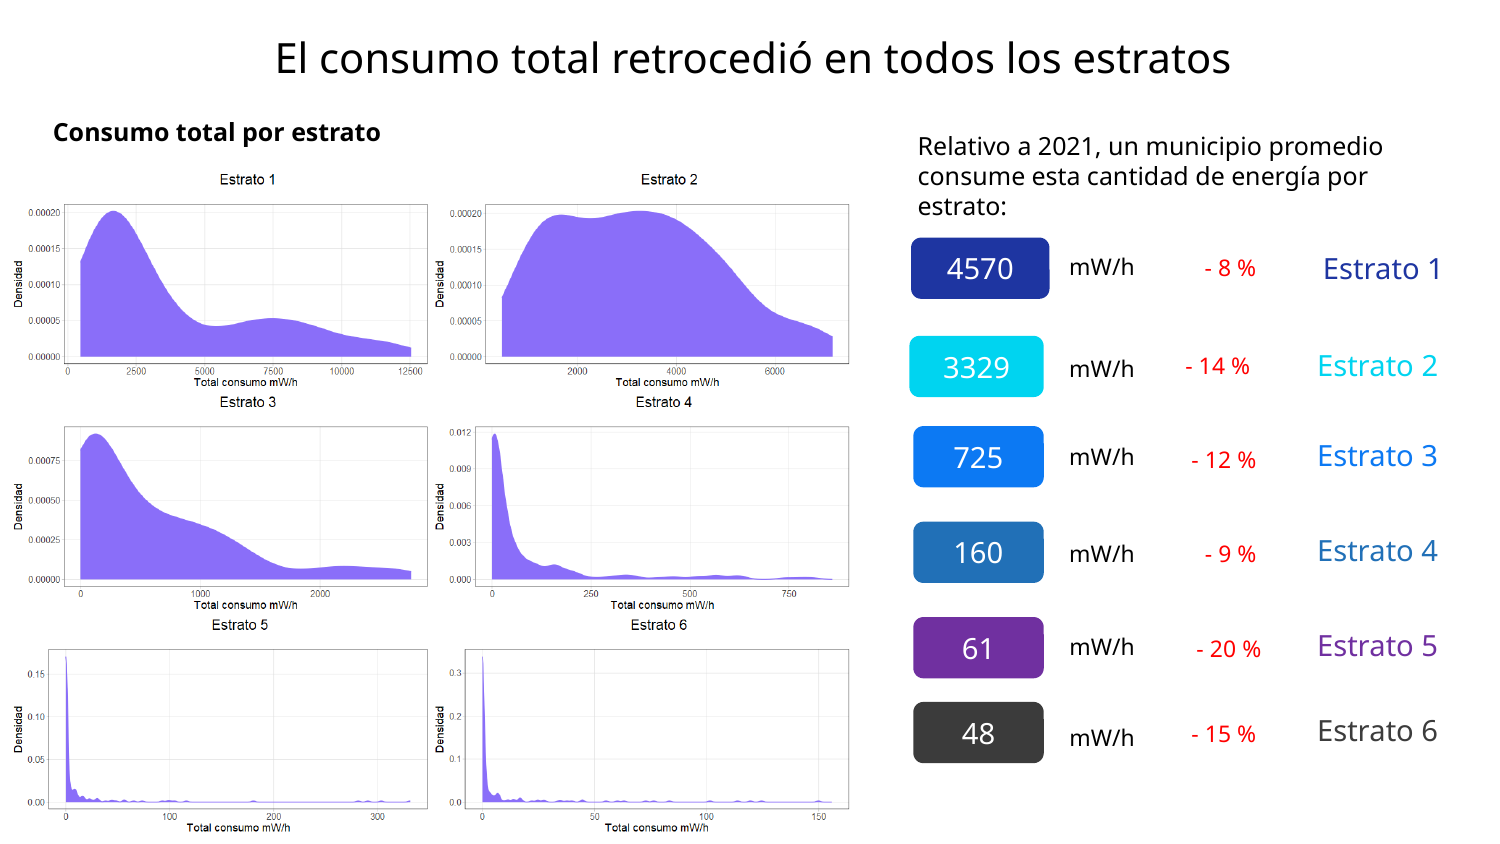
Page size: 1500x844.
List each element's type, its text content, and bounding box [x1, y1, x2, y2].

picture [9, 170, 854, 838]
text_box Relativo a 2021, un municipio promedio consume esta cantidad de energía por estrato: [902, 118, 1467, 233]
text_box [913, 701, 1454, 764]
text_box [910, 237, 1460, 300]
text_box Consumo total por estrato [37, 91, 864, 171]
title El consumo total retrocedió en todos los estratos [17, 17, 1489, 97]
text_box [913, 521, 1454, 584]
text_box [909, 335, 1454, 398]
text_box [913, 616, 1454, 679]
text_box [913, 425, 1454, 488]
